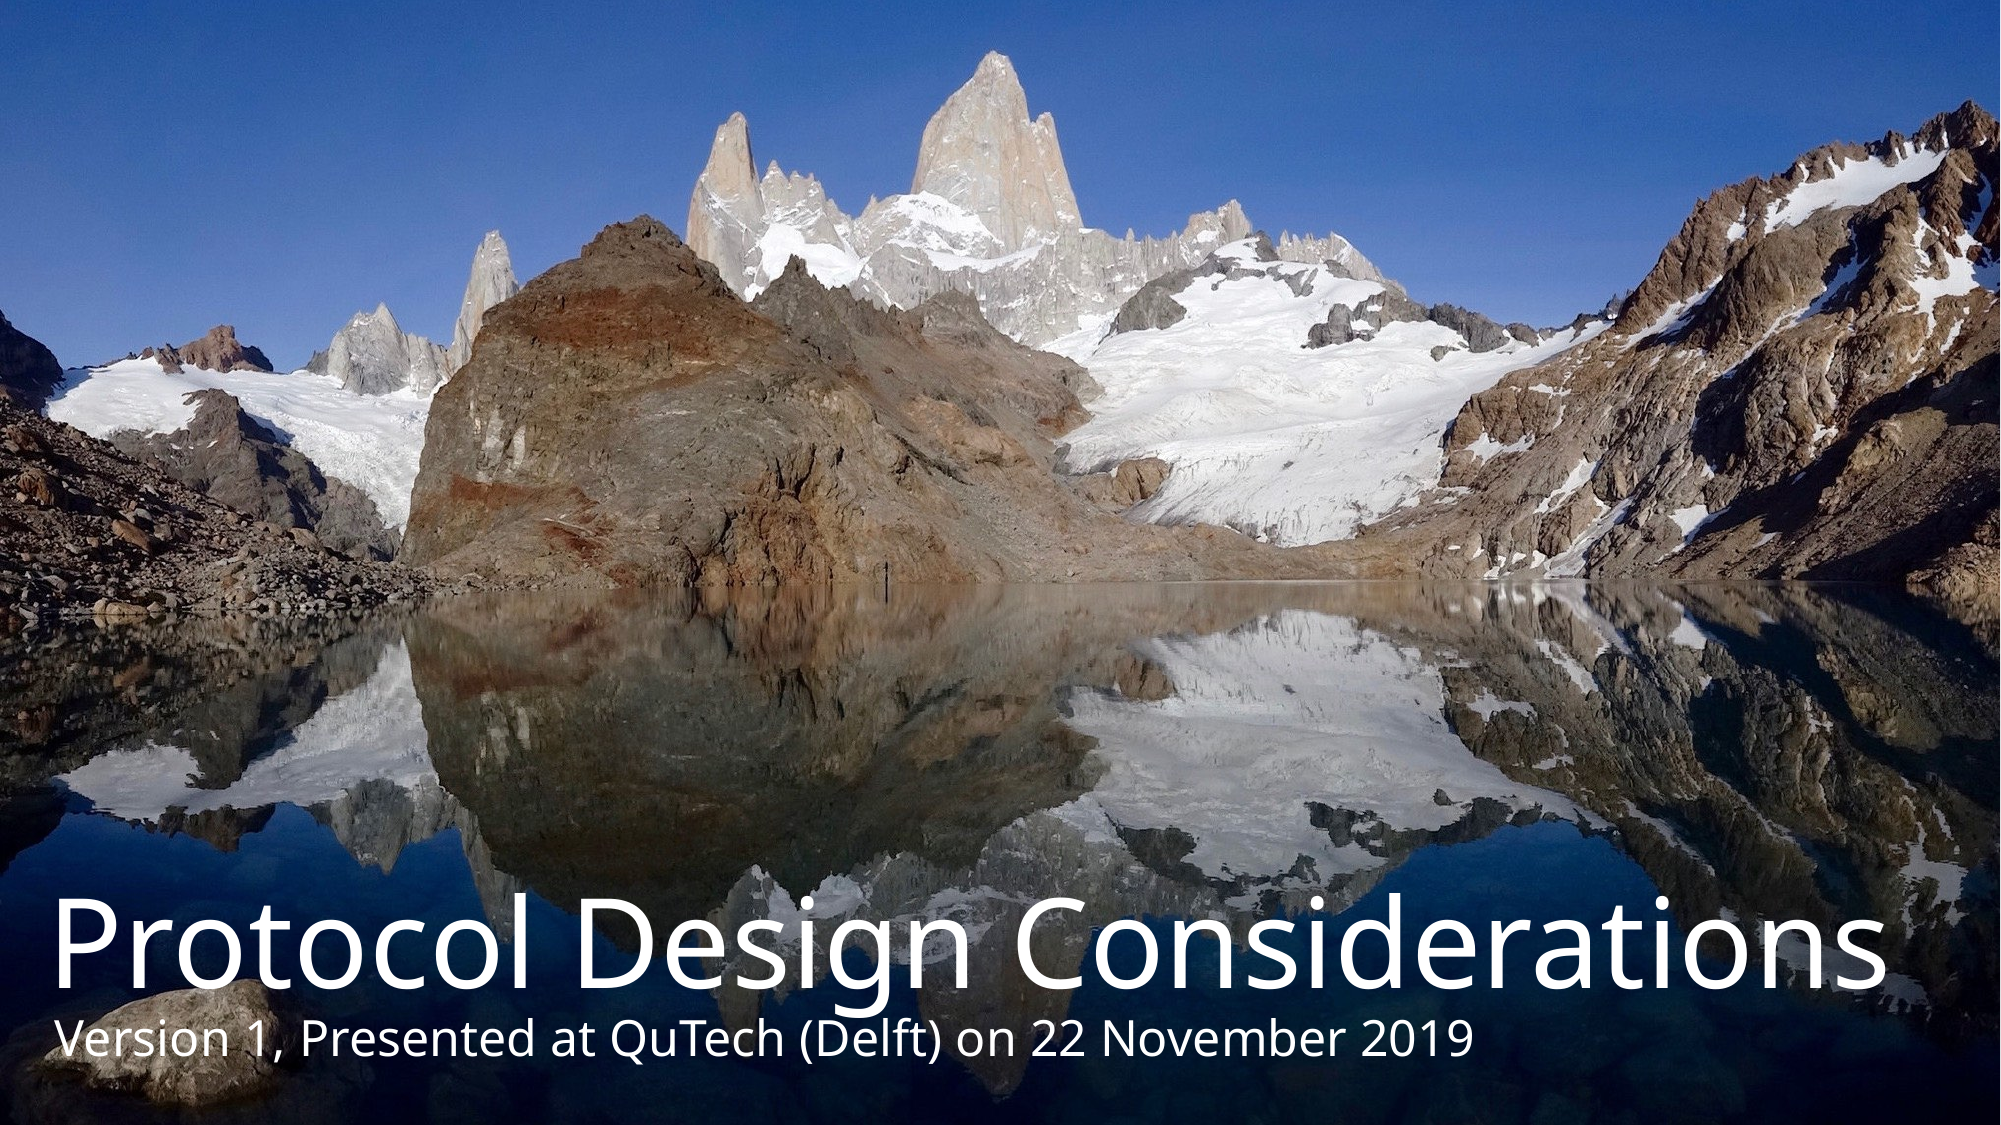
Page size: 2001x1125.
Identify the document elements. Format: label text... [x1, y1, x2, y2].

title Protocol Design Considerations [32, 866, 1960, 1031]
subtitle Version 1, Presented at QuTech (Delft) on 22 November 2019 [40, 998, 1907, 1125]
picture [0, 0, 2001, 1125]
